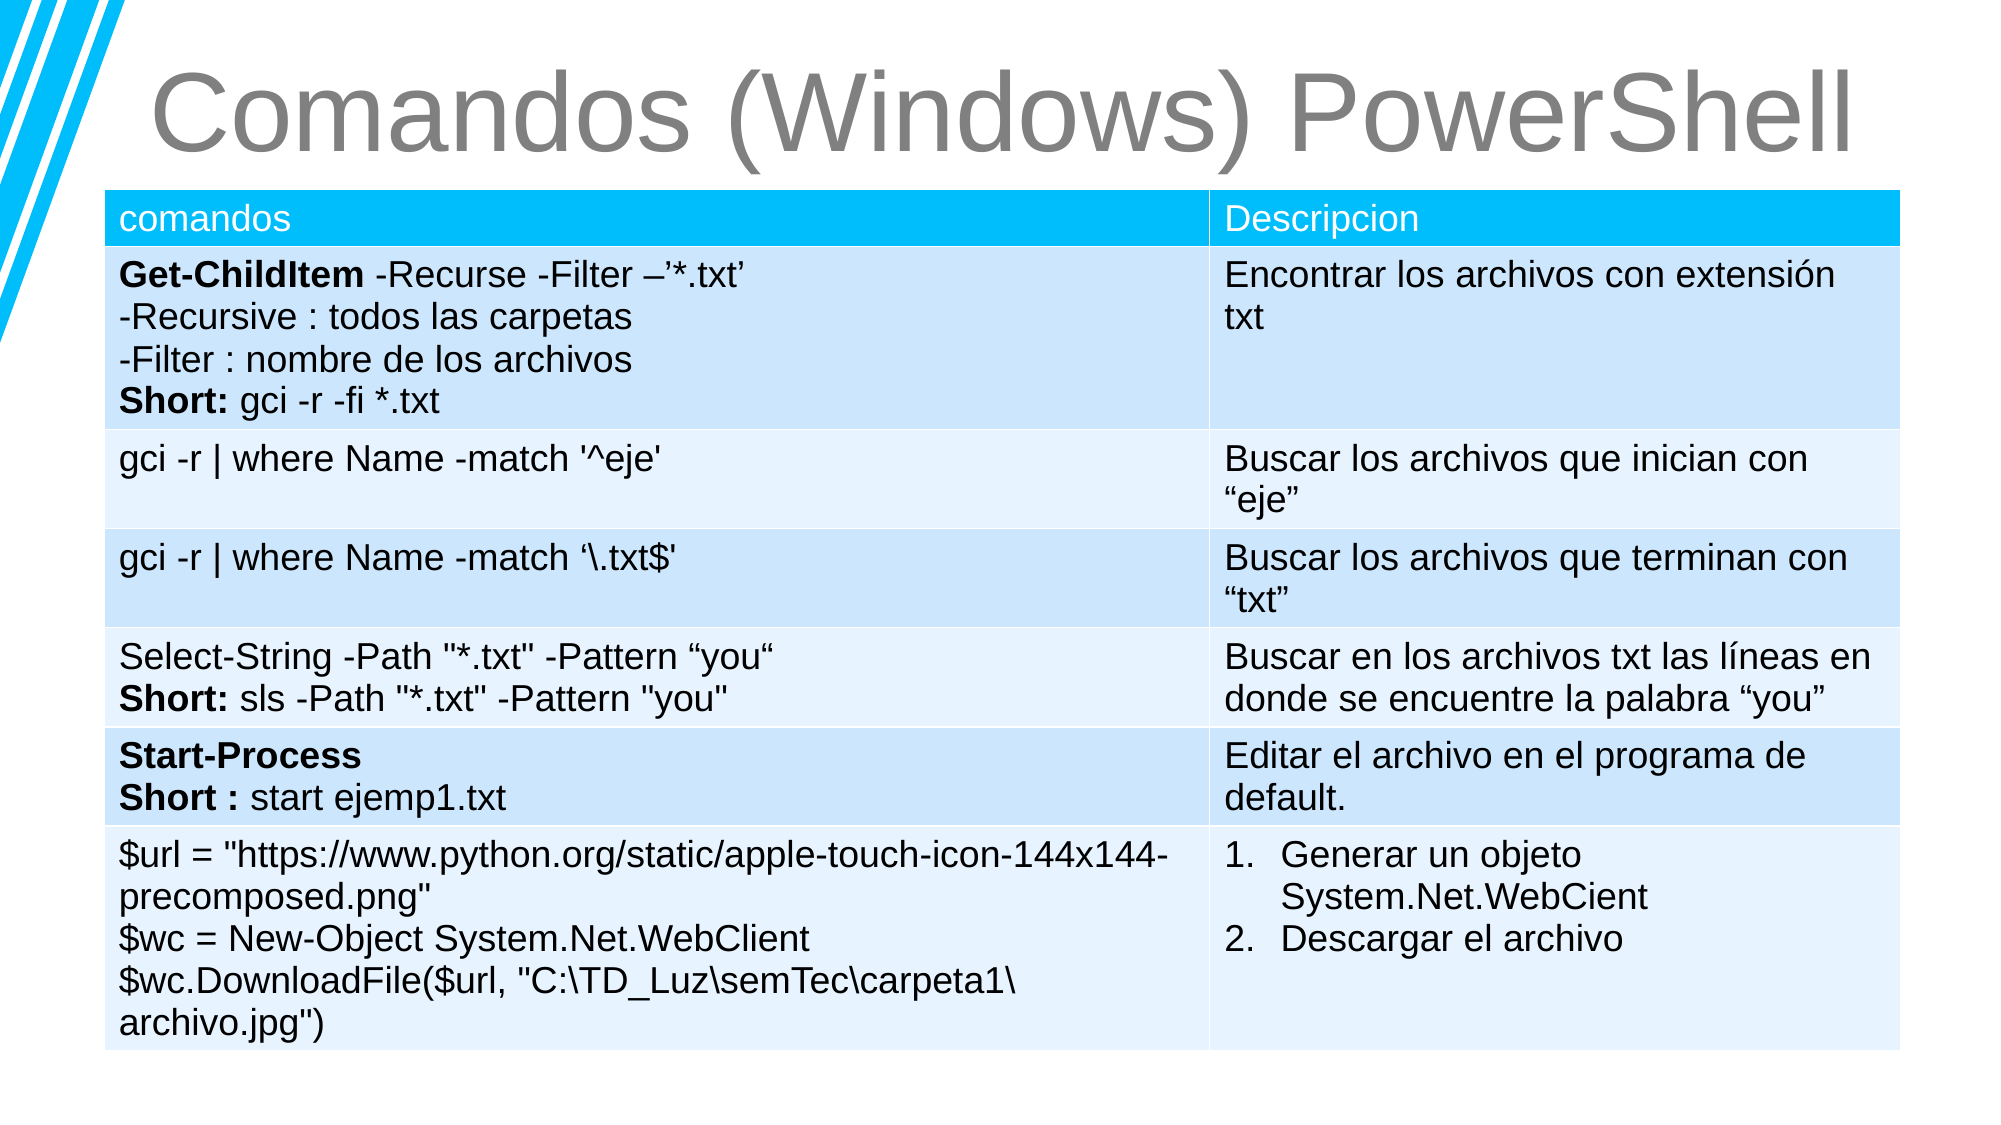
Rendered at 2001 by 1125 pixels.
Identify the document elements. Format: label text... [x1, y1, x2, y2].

table_cell Generar un objeto System.Net.WebCient Descargar el archivo [1210, 827, 1900, 1050]
table_cell Buscar los archivos que terminan con “txt” [1210, 529, 1900, 627]
table_cell gci -r | where Name -match ‘\.txt$' [105, 529, 1209, 627]
table_cell Start-Process Short : start ejemp1.txt [105, 728, 1209, 825]
table_cell Encontrar los archivos con extensión txt [1210, 247, 1900, 429]
table_cell Editar el archivo en el programa de default. [1210, 728, 1900, 825]
table_cell $url = "https://www.python.org/static/apple-touch-icon-144x144-precomposed.png" $wc = New-Object System.Net.WebClient $wc.DownloadFile($url, "C:\TD_Luz\semTec\carpeta1\archivo.jpg") [105, 827, 1209, 1050]
table_cell Buscar los archivos que inician con “eje” [1210, 430, 1900, 528]
table_cell gci -r | where Name -match '^eje' [105, 430, 1209, 528]
table_cell Get-ChildItem -Recurse -Filter –’*.txt’ -Recursive : todos las carpetas -Filter : nombre de los archivos Short: gci -r -fi *.txt [105, 247, 1209, 429]
table_cell Select-String -Path "*.txt" -Pattern “you“ Short: sls -Path "*.txt" -Pattern "you" [105, 628, 1209, 726]
list Comandos (Windows) PowerShell [53, 55, 1952, 175]
table_header comandos [105, 190, 1209, 246]
table_cell Buscar en los archivos txt las líneas en donde se encuentre la palabra “you” [1210, 628, 1900, 726]
table_header Descripcion [1210, 190, 1900, 246]
